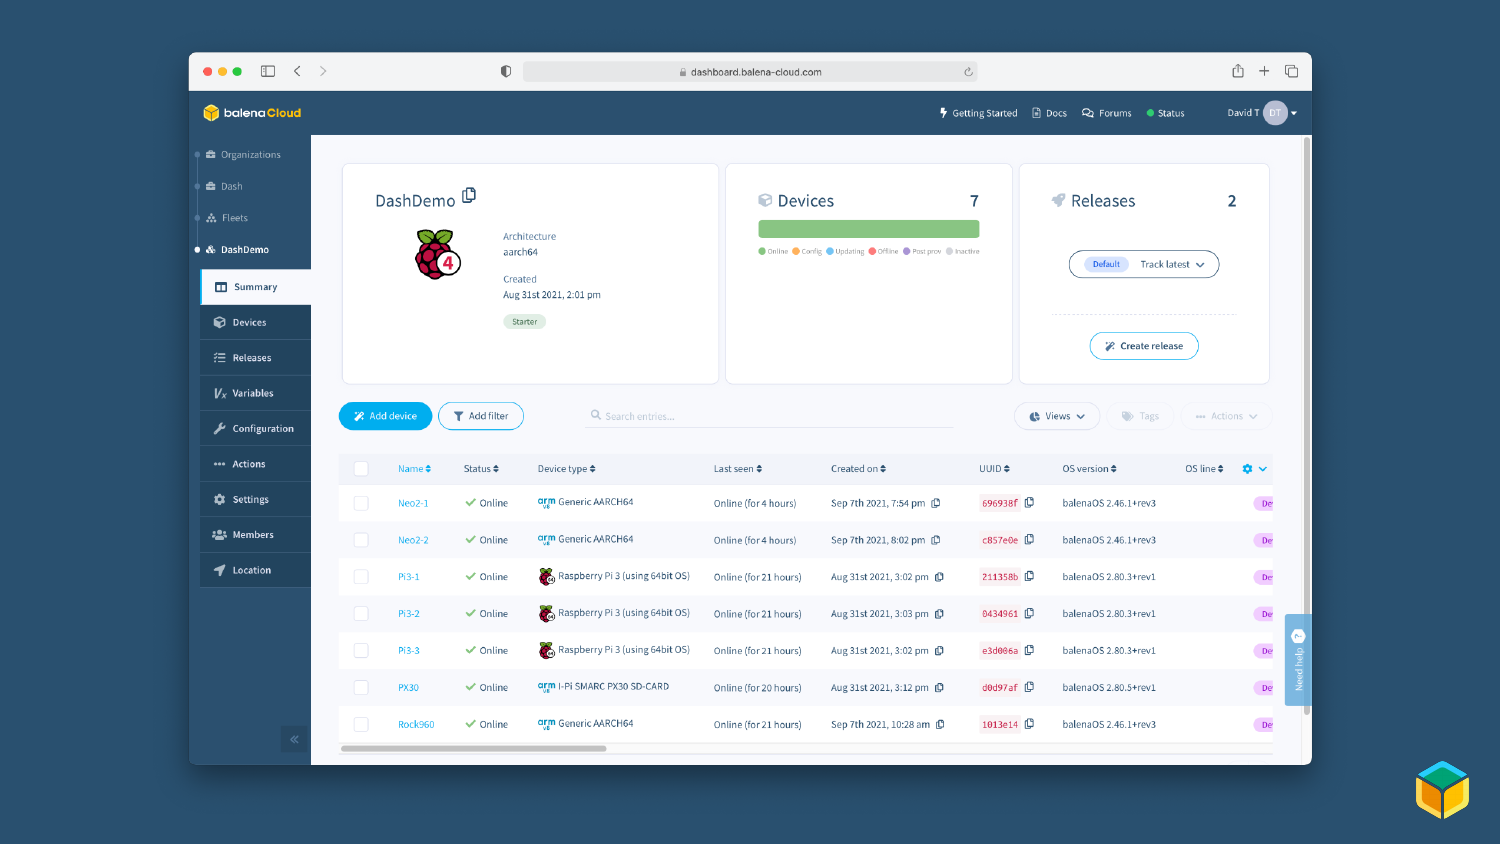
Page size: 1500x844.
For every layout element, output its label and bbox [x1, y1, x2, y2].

picture [147, 24, 1353, 819]
picture [1416, 761, 1469, 819]
